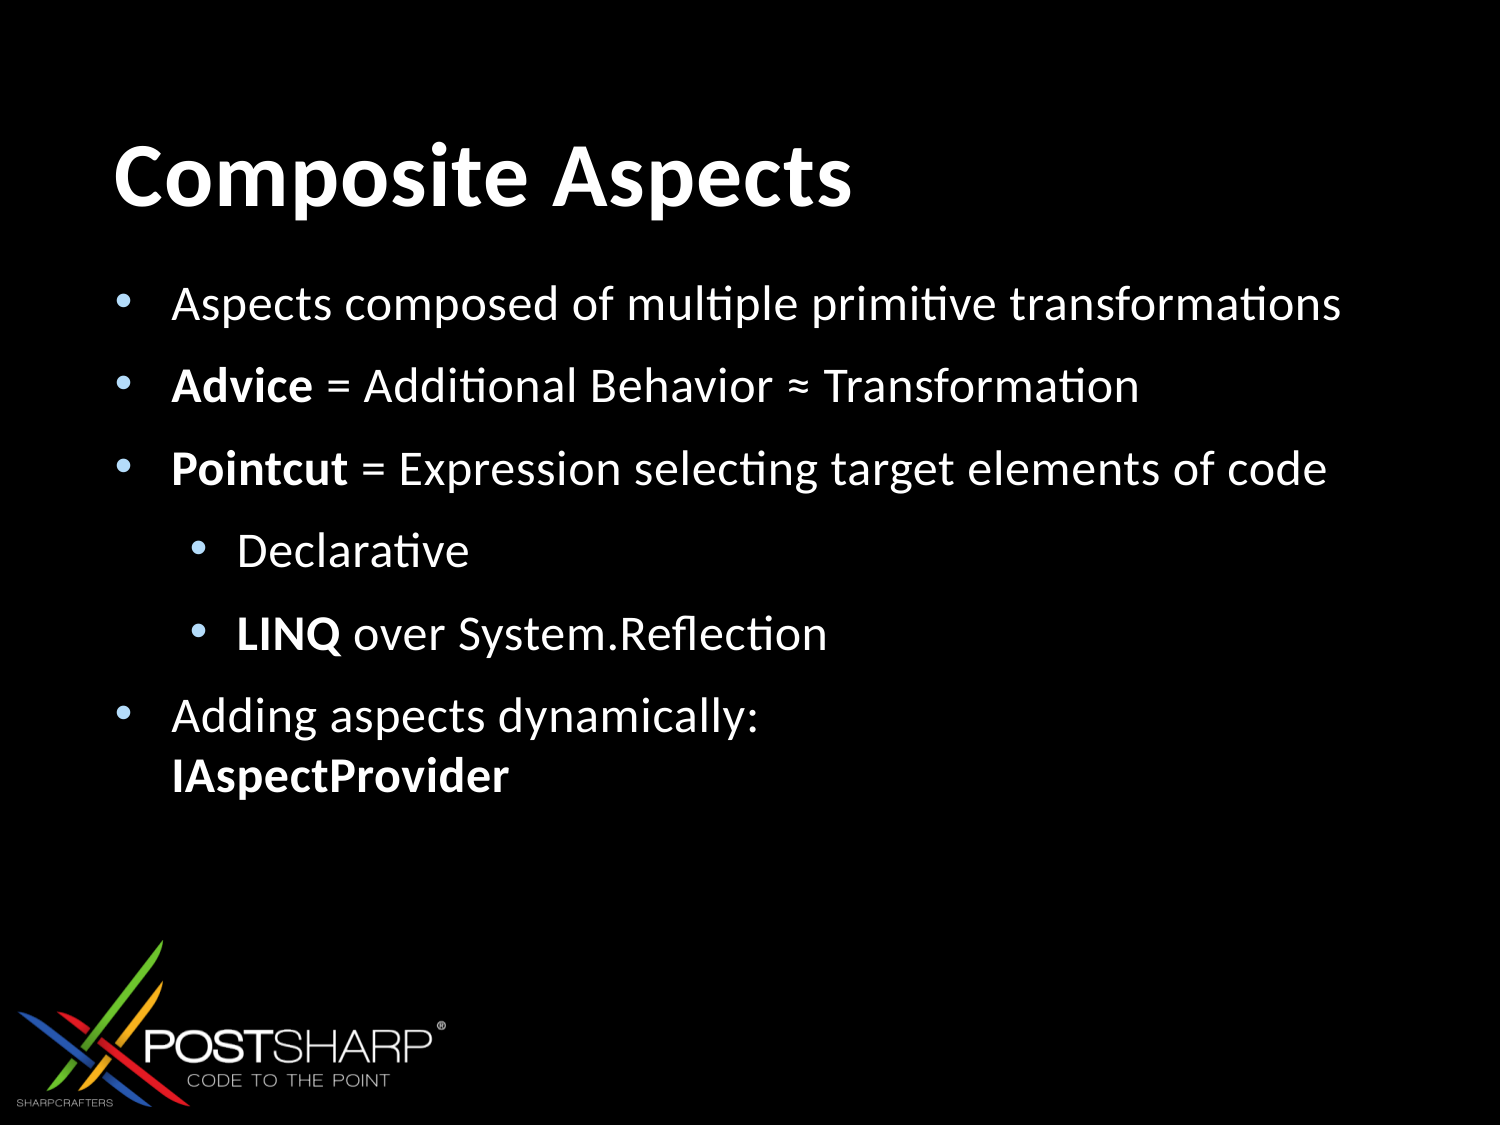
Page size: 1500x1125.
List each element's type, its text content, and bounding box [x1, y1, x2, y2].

title Composite Aspects [99, 45, 1400, 233]
picture [17, 940, 446, 1107]
list Aspects composed of multiple primitive transformations Advice = Additional Behavior ≈ Transformation Pointcut = Expression selecting target elements of code Declarative LINQ over System.Reflection Adding aspects dynamically: IAspectProvider [99, 262, 1400, 906]
